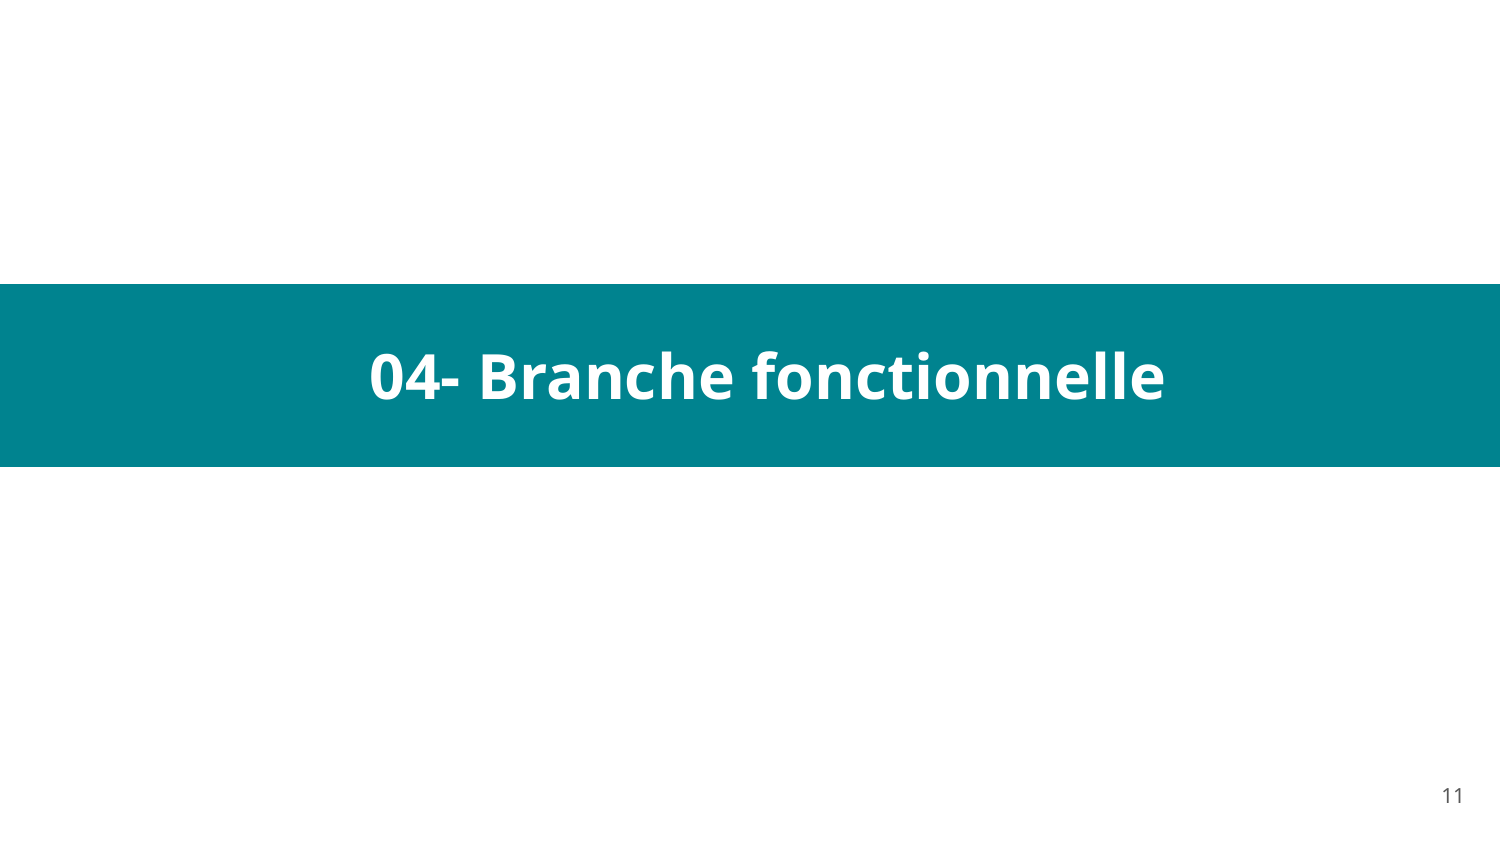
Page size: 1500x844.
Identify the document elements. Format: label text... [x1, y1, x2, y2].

title 04- Branche fonctionnelle [56, 319, 1481, 430]
slide_number ‹#› [1389, 764, 1480, 830]
